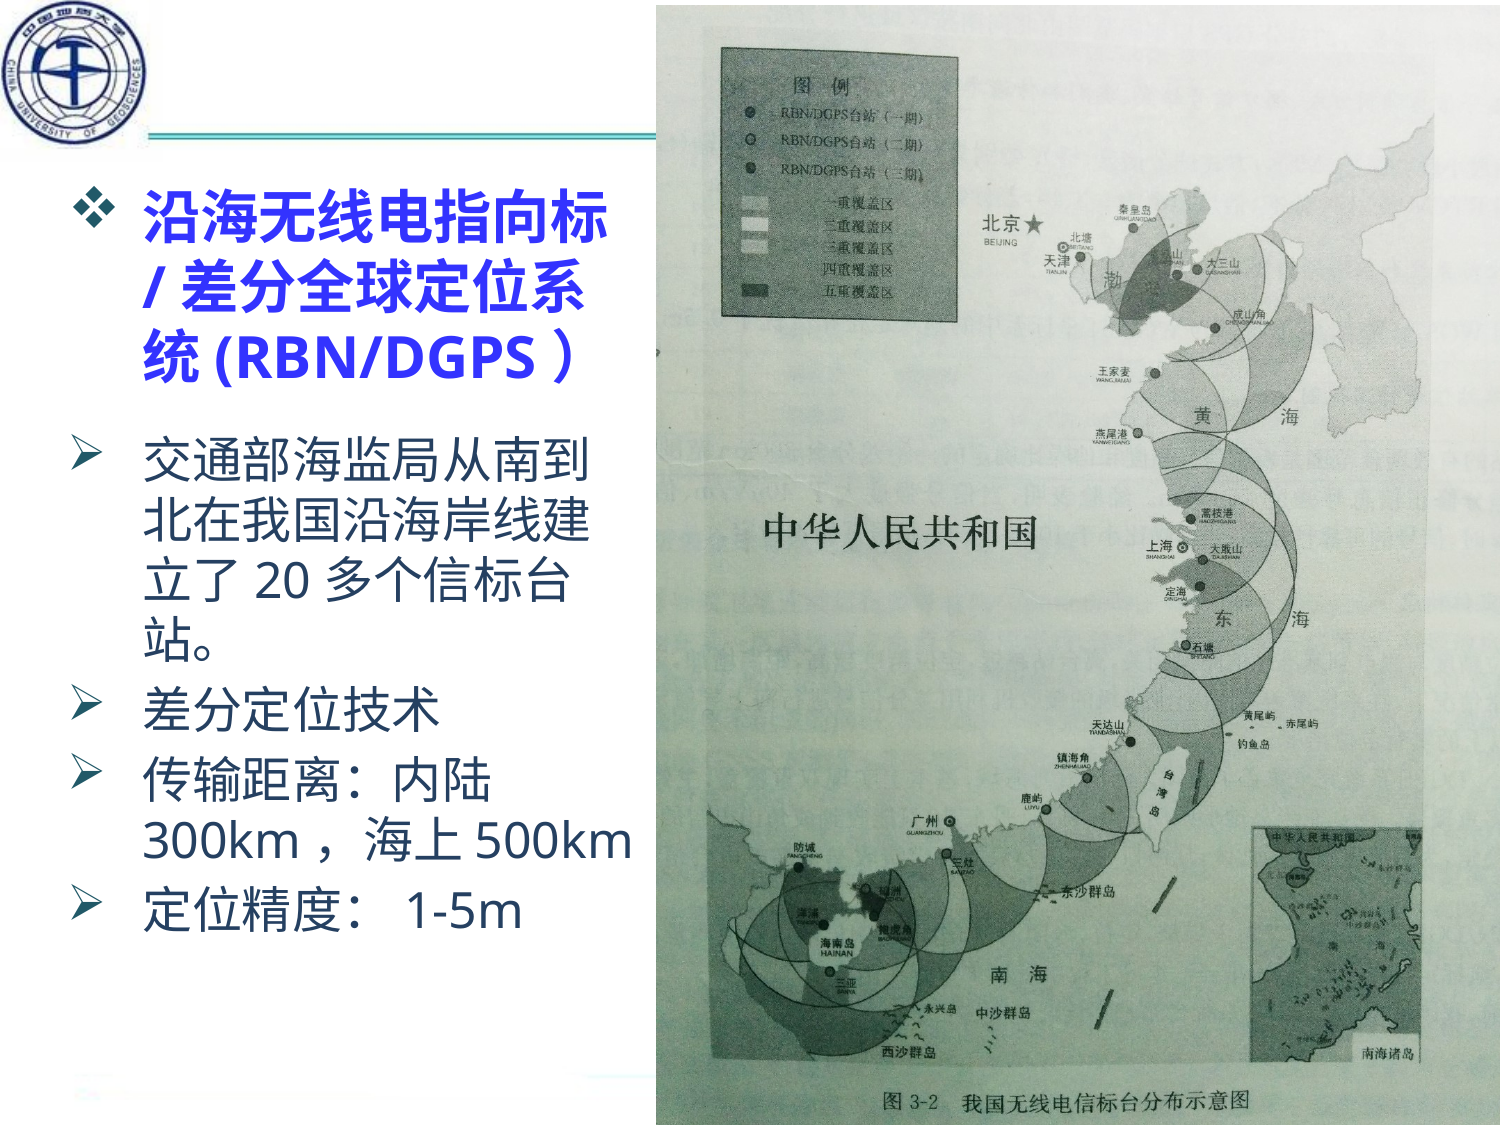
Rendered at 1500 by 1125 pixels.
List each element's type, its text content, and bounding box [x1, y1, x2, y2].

text_box 交通部海监局从南到北在我国沿海岸线建立了20多个信标台站。 差分定位技术 传输距离：内陆300km，海上500km 定位精度：1-5m [53, 420, 650, 994]
picture [0, 0, 1500, 1125]
list 沿海无线电指向标/差分全球定位系统(RBN/DGPS） [53, 172, 644, 386]
